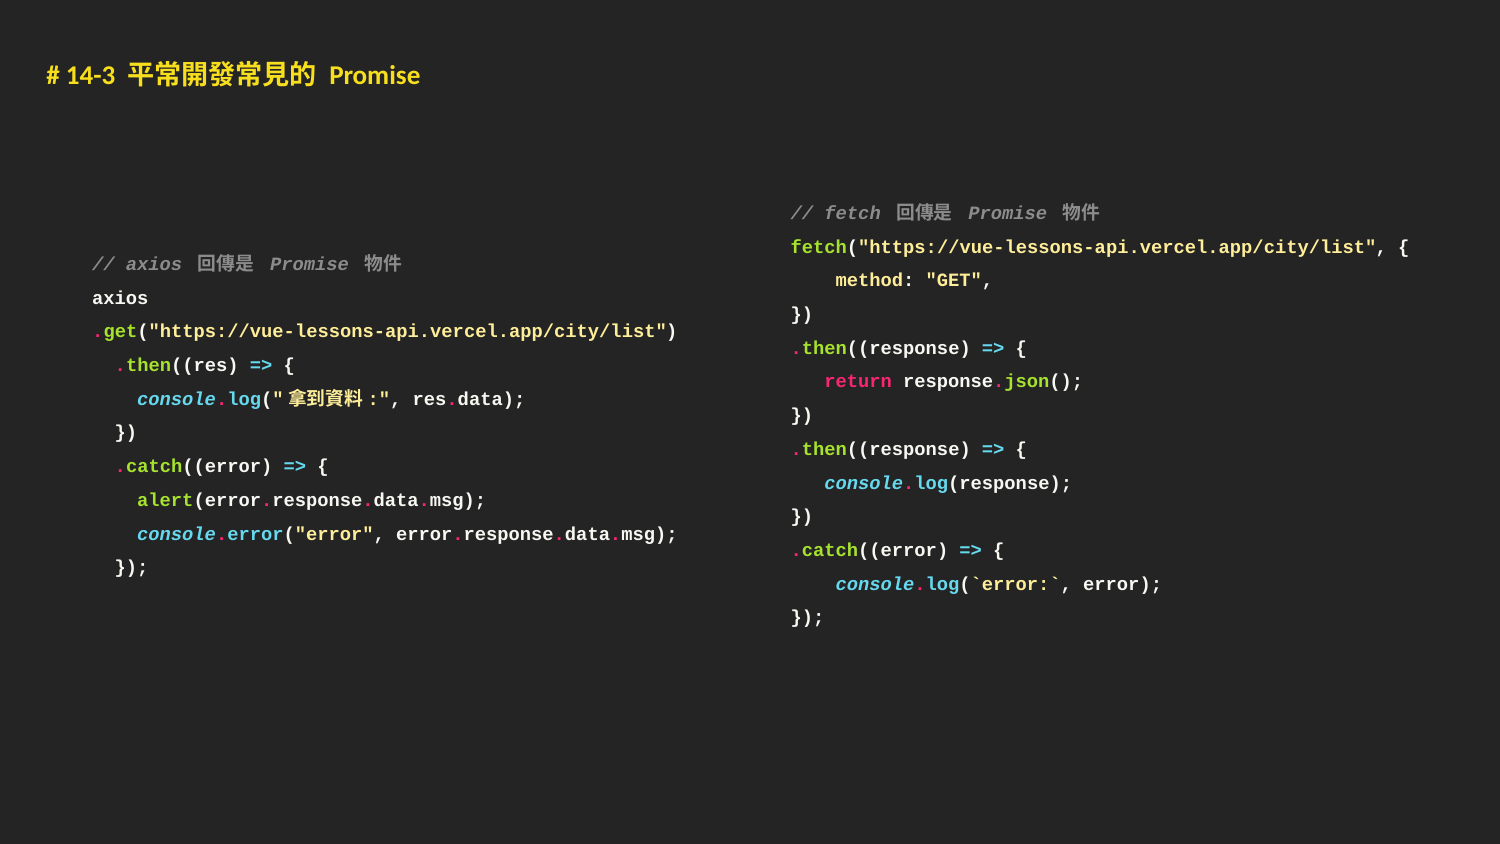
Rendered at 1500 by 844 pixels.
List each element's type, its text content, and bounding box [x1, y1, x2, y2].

text_box // fetch 回傳是 Promise 物件 fetch("https://vue-lessons-api.vercel.app/city/list", { method: "GET", }) .then((response) => { return response.json(); }) .then((response) => { console.log(response); }) .catch((error) => { console.log(`error:`, error); }); [775, 174, 1439, 643]
text_box // axios 回傳是 Promise 物件 axios .get("https://vue-lessons-api.vercel.app/city/list") .then((res) => { console.log("拿到資料:", res.data); }) .catch((error) => { alert(error.response.data.msg); console.error("error", error.response.data.msg); }); [77, 225, 719, 593]
text_box # 14-3 平常開發常見的 Promise [31, 26, 750, 105]
